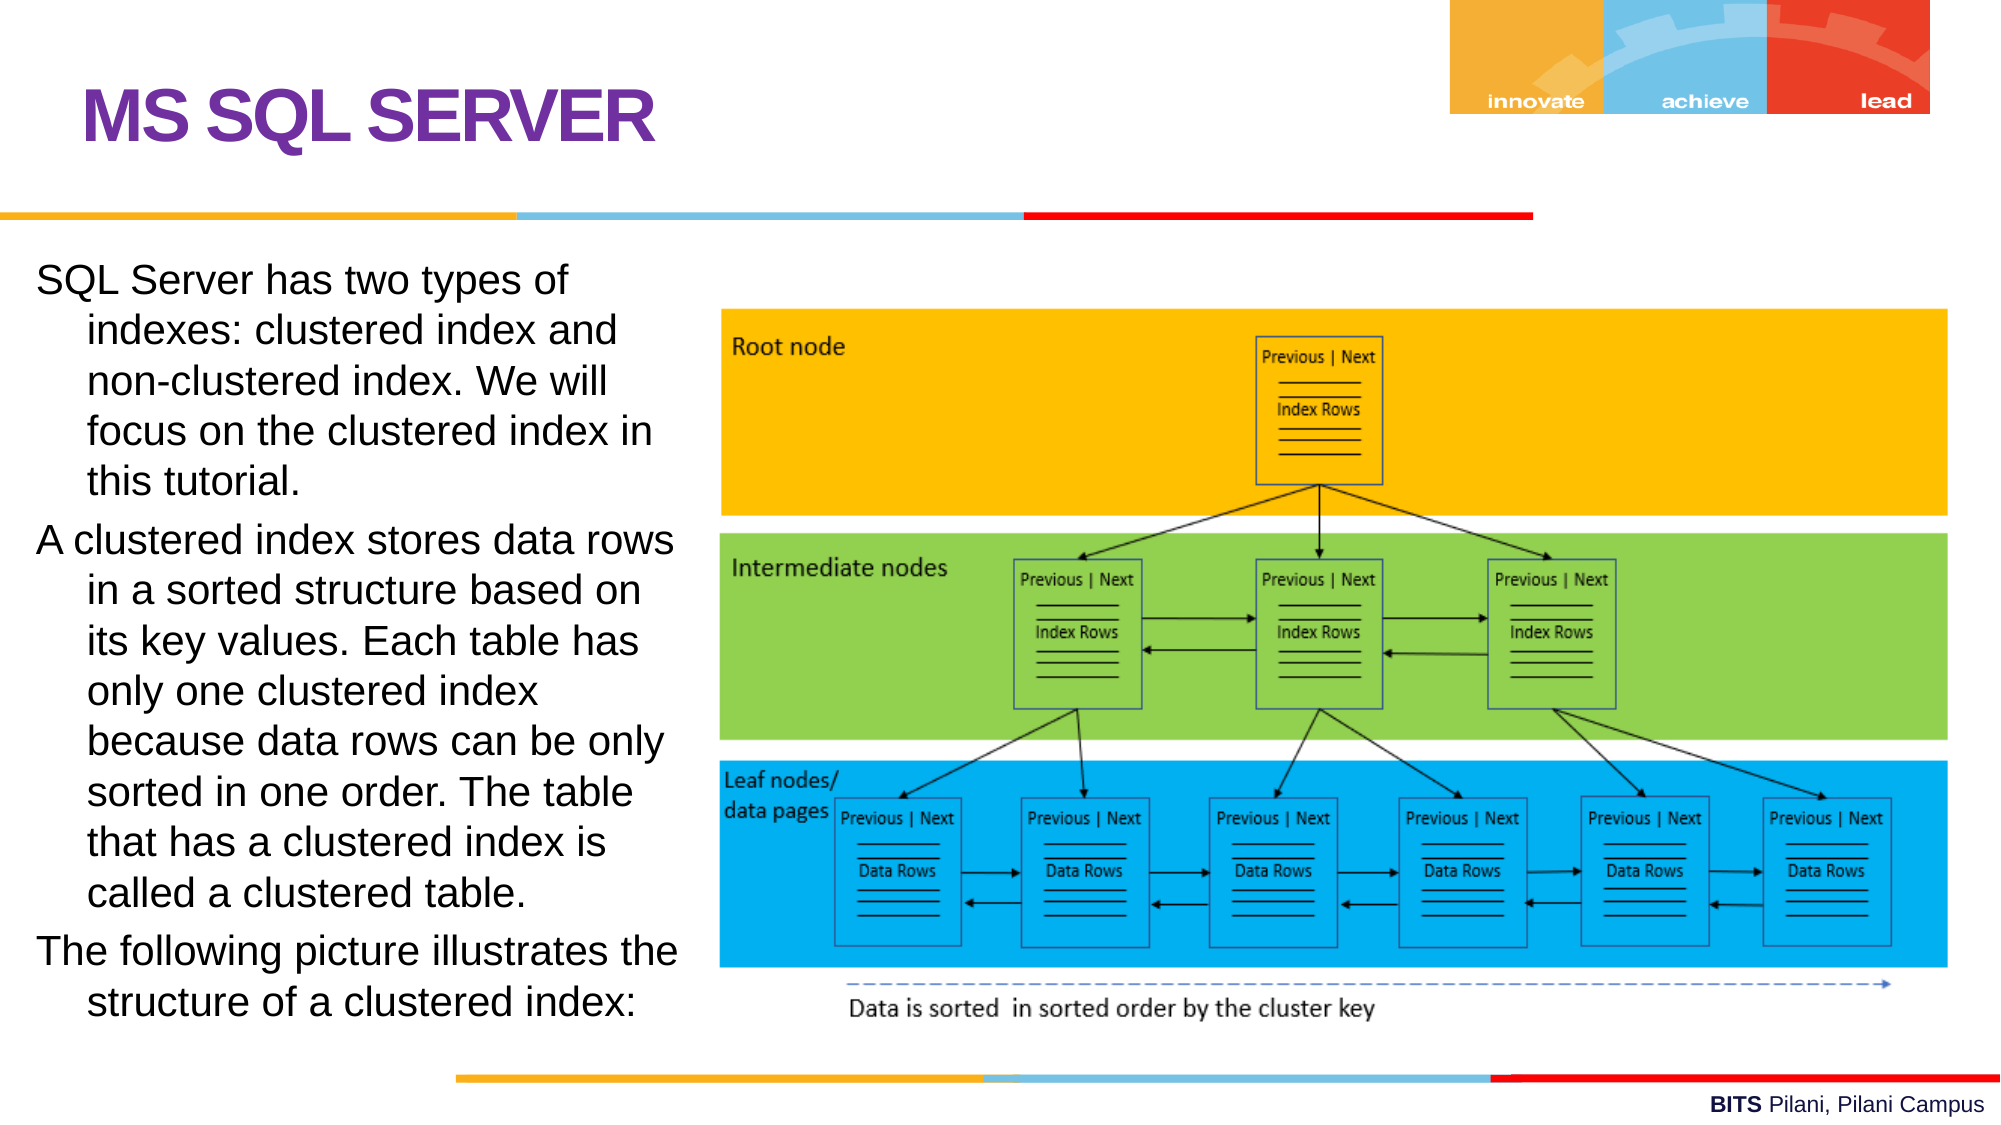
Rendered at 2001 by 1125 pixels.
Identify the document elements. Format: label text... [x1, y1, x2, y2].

picture [1449, 0, 1930, 114]
picture [708, 298, 1963, 1025]
list MS SQL SERVER [66, 24, 1450, 213]
list SQL Server has two types of indexes: clustered index and non-clustered index. We will focus on the clustered index in this tutorial. A clustered index stores data rows in a sorted structure based on its key values. Each table has only one clustered index because data rows can be only sorted in one order. The table that has a clustered index is called a clustered table. The following picture illustrates the structure of a clustered index: [20, 244, 709, 1046]
